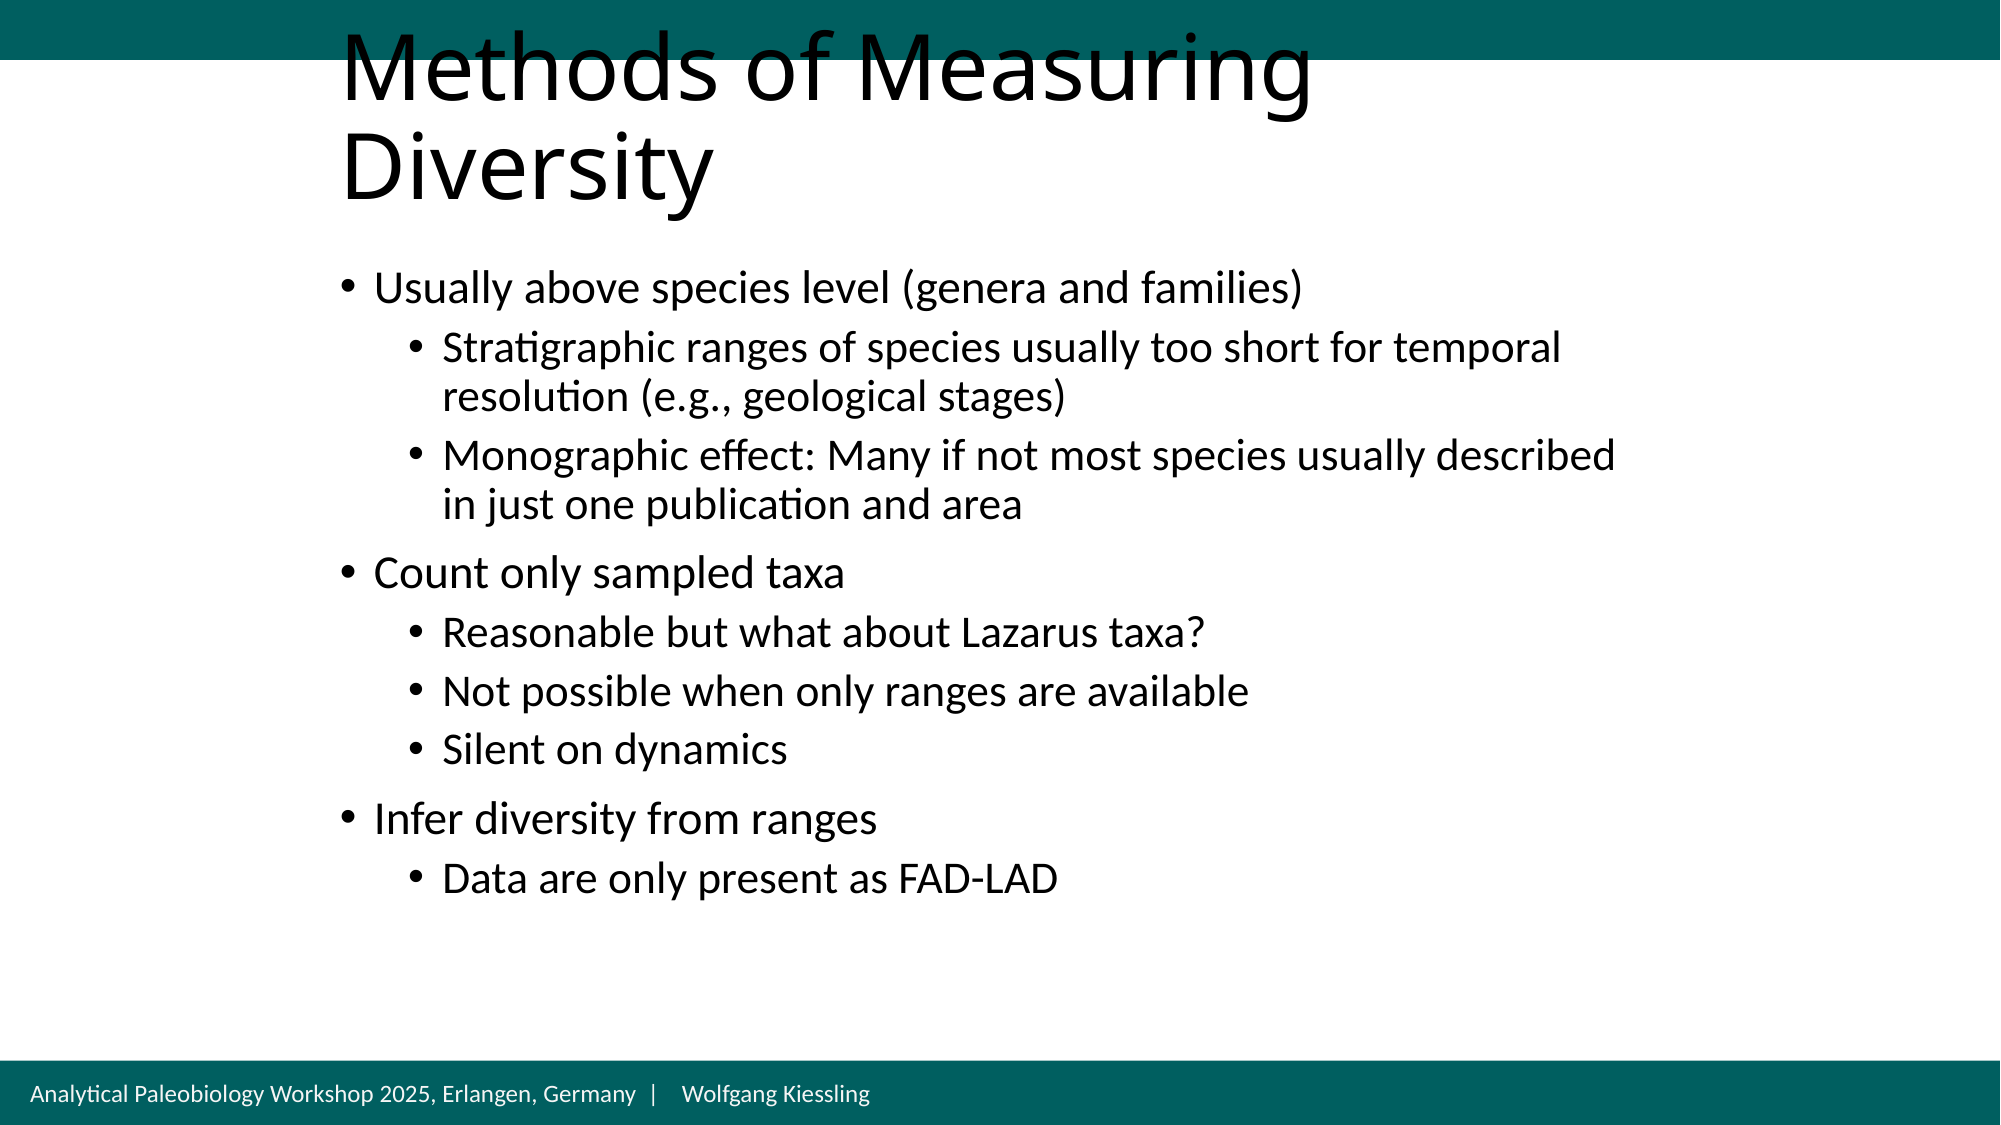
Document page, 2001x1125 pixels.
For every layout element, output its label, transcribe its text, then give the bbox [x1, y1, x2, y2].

title Methods of Measuring Diversity [324, 20, 1563, 221]
list Usually above species level (genera and families) Stratigraphic ranges of species usually too short for temporal resolution (e.g., geological stages) Monographic effect: Many if not most species usually described in just one publication and area Count only sampled taxa Reasonable but what about Lazarus taxa? Not possible when only ranges are available Silent on dynamics Infer diversity from ranges Data are only present as FAD-LAD [324, 255, 1675, 917]
